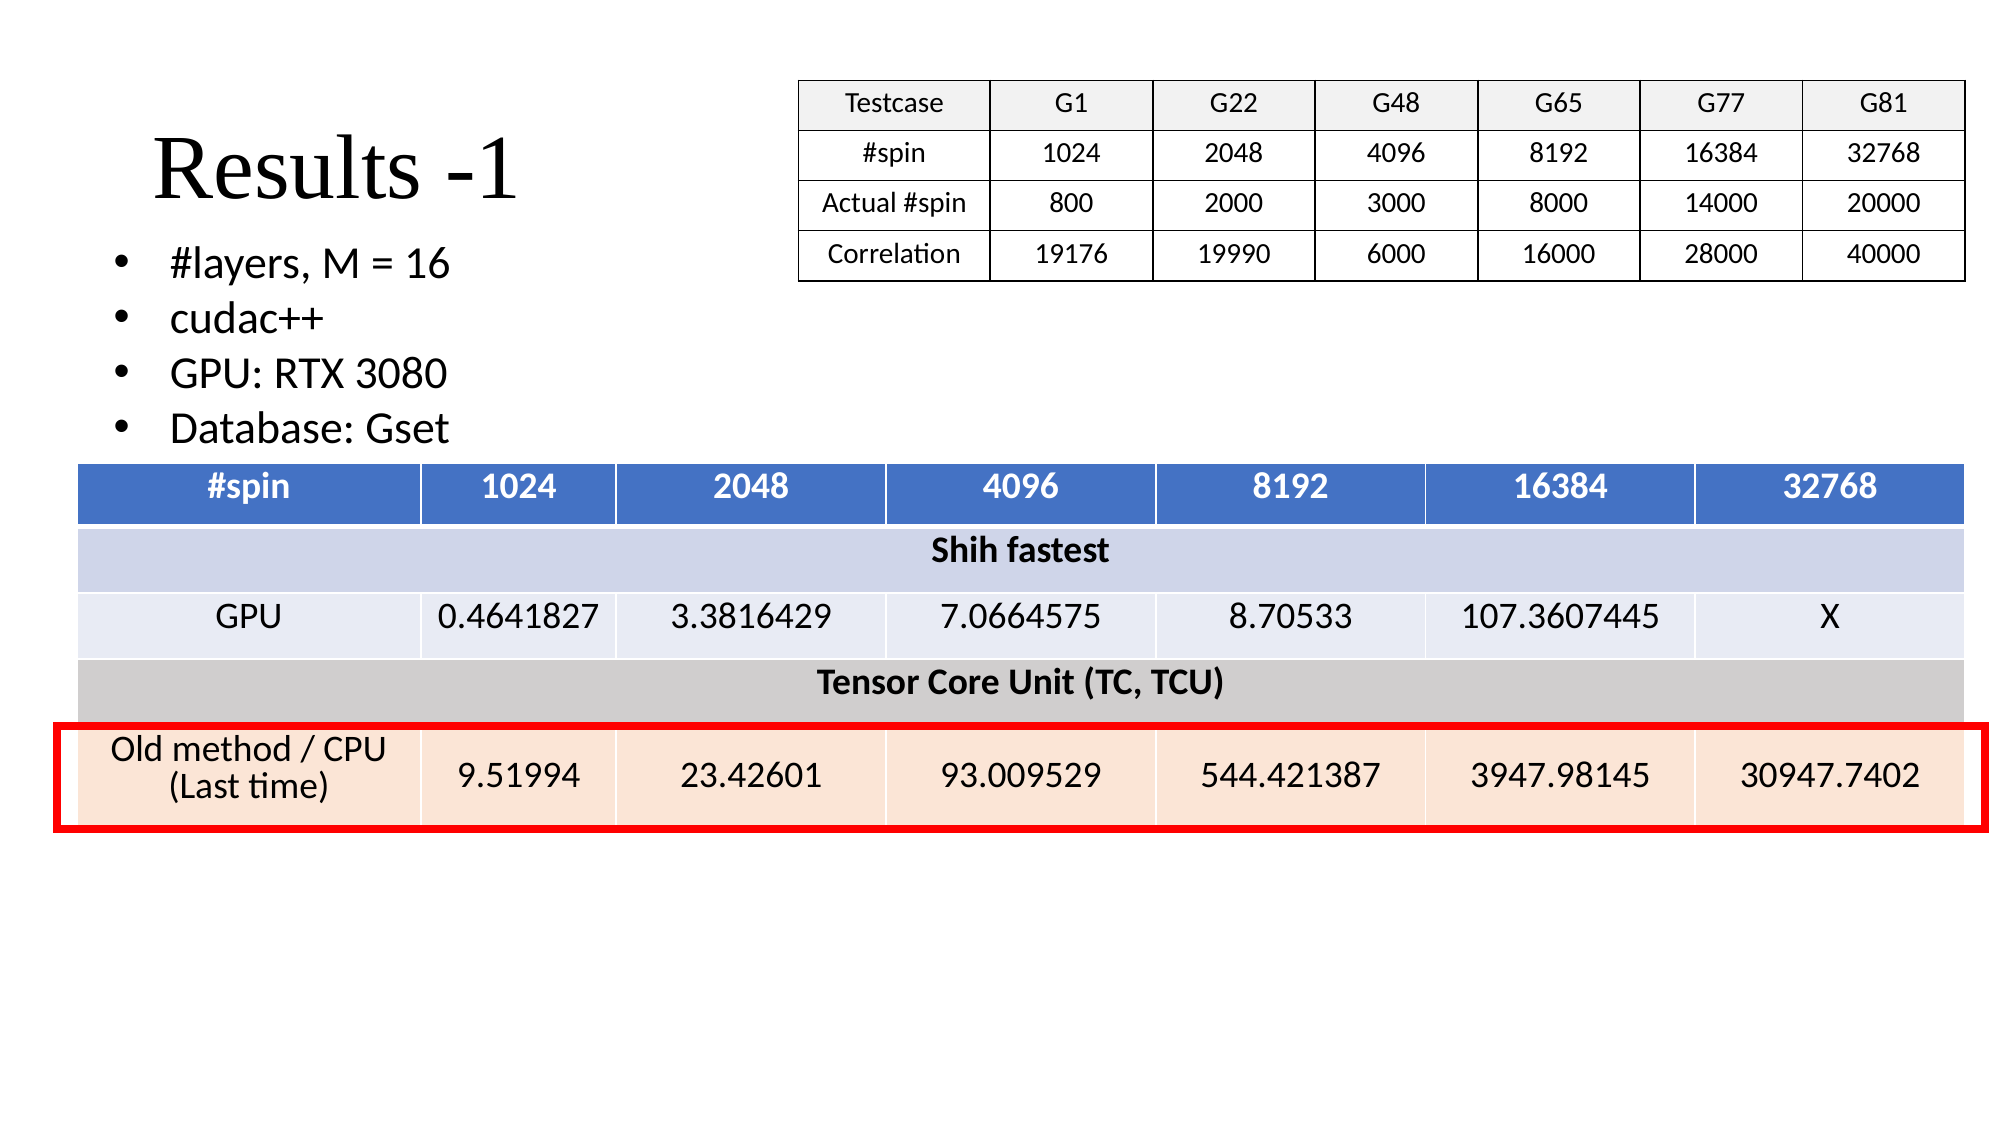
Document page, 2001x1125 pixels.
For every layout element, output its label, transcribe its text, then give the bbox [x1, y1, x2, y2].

table_cell 3000 [1316, 181, 1477, 230]
table_cell Tensor Core Unit (TC, TCU) [78, 660, 1964, 724]
table_cell 107.3607445 [1426, 594, 1694, 658]
table_cell 8000 [1479, 181, 1639, 230]
table_cell 20000 [1803, 181, 1964, 230]
table_cell GPU [78, 594, 420, 658]
table_cell 3.3816429 [617, 594, 885, 658]
table_header G1 [991, 81, 1152, 130]
table_header G65 [1479, 81, 1639, 130]
table_header #spin [78, 464, 420, 524]
table_header G81 [1803, 81, 1964, 130]
table_cell 19990 [1154, 231, 1314, 280]
table_header 4096 [887, 464, 1155, 524]
table_cell 32768 [1803, 131, 1964, 180]
table_cell Actual #spin [799, 181, 989, 230]
table_cell Correlation [799, 231, 989, 280]
table_header G48 [1316, 81, 1477, 130]
table_cell 1024 [991, 131, 1152, 180]
table_cell 16000 [1479, 231, 1639, 280]
text_box #layers, M = 16 cudac++ GPU: RTX 3080 Database: Gset [98, 225, 466, 460]
table_header G77 [1641, 81, 1802, 130]
table_header 2048 [617, 464, 885, 524]
table_cell 2000 [1154, 181, 1314, 230]
table_cell X [1696, 594, 1964, 658]
table_header 16384 [1426, 464, 1694, 524]
text_box [56, 725, 1986, 830]
table_header 1024 [422, 464, 615, 524]
table_cell 0.4641827 [422, 594, 615, 658]
table_cell 800 [991, 181, 1152, 230]
table_cell 7.0664575 [887, 594, 1155, 658]
table_header G22 [1154, 81, 1314, 130]
table_cell 16384 [1641, 131, 1802, 180]
table_header 32768 [1696, 464, 1964, 524]
table_cell 19176 [991, 231, 1152, 280]
table_cell #spin [799, 131, 989, 180]
table_cell 2048 [1154, 131, 1314, 180]
table_cell 14000 [1641, 181, 1802, 230]
table_cell 40000 [1803, 231, 1964, 280]
table_cell 8192 [1479, 131, 1639, 180]
table_header Testcase [799, 81, 989, 130]
table_cell 6000 [1316, 231, 1477, 280]
table_cell Shih fastest [78, 529, 1964, 592]
table_cell 8.70533 [1157, 594, 1425, 658]
table_cell 28000 [1641, 231, 1802, 280]
title Results -1 [137, 59, 1863, 278]
table_cell 4096 [1316, 131, 1477, 180]
table_header 8192 [1157, 464, 1425, 524]
